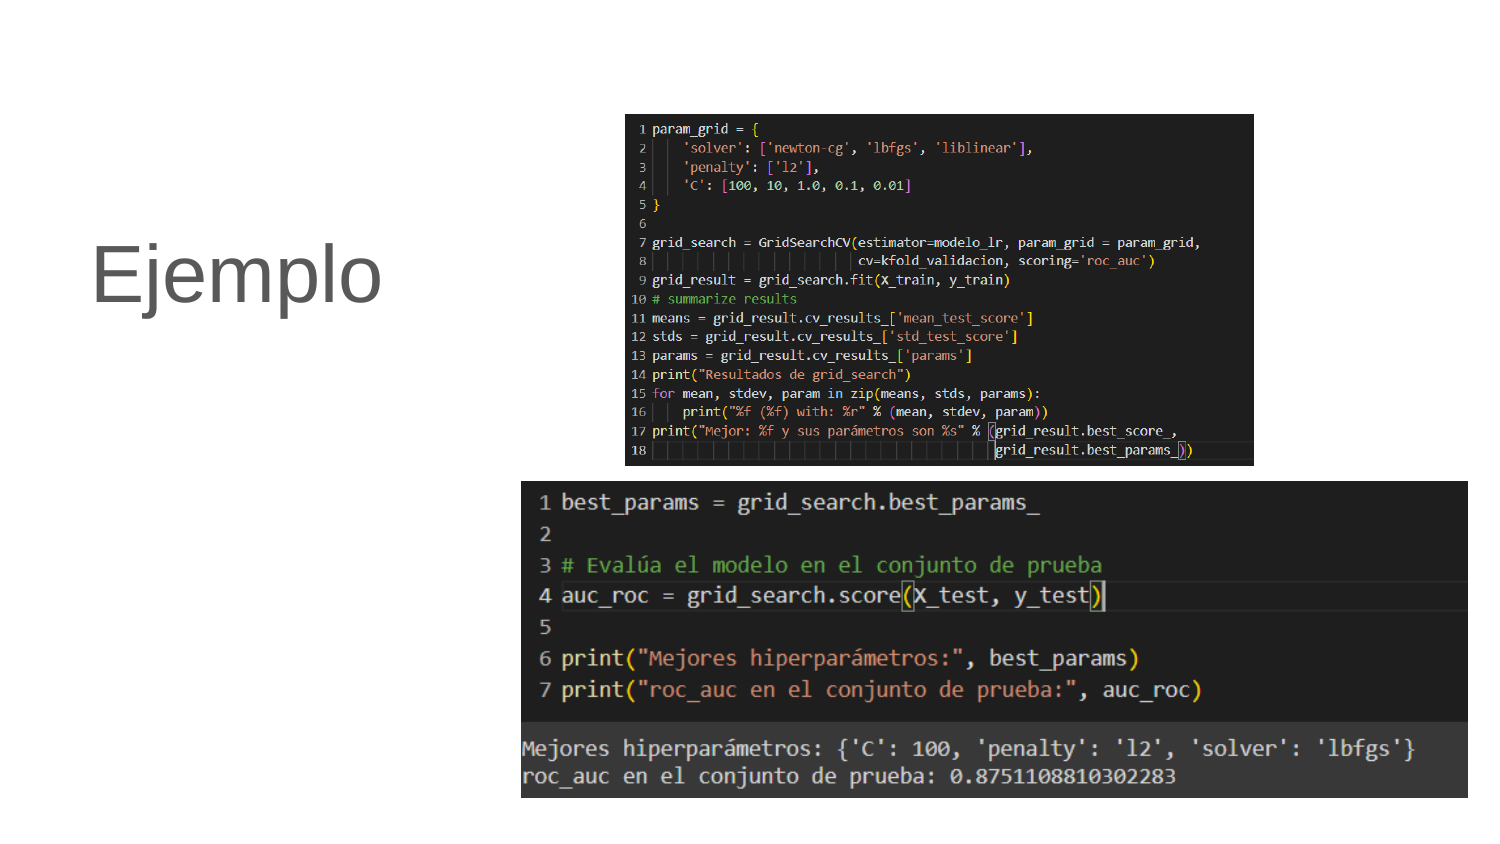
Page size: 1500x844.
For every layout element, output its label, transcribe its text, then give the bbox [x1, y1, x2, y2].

text_box Ejemplo [75, 206, 472, 422]
picture [625, 114, 1254, 466]
picture [520, 481, 1469, 799]
